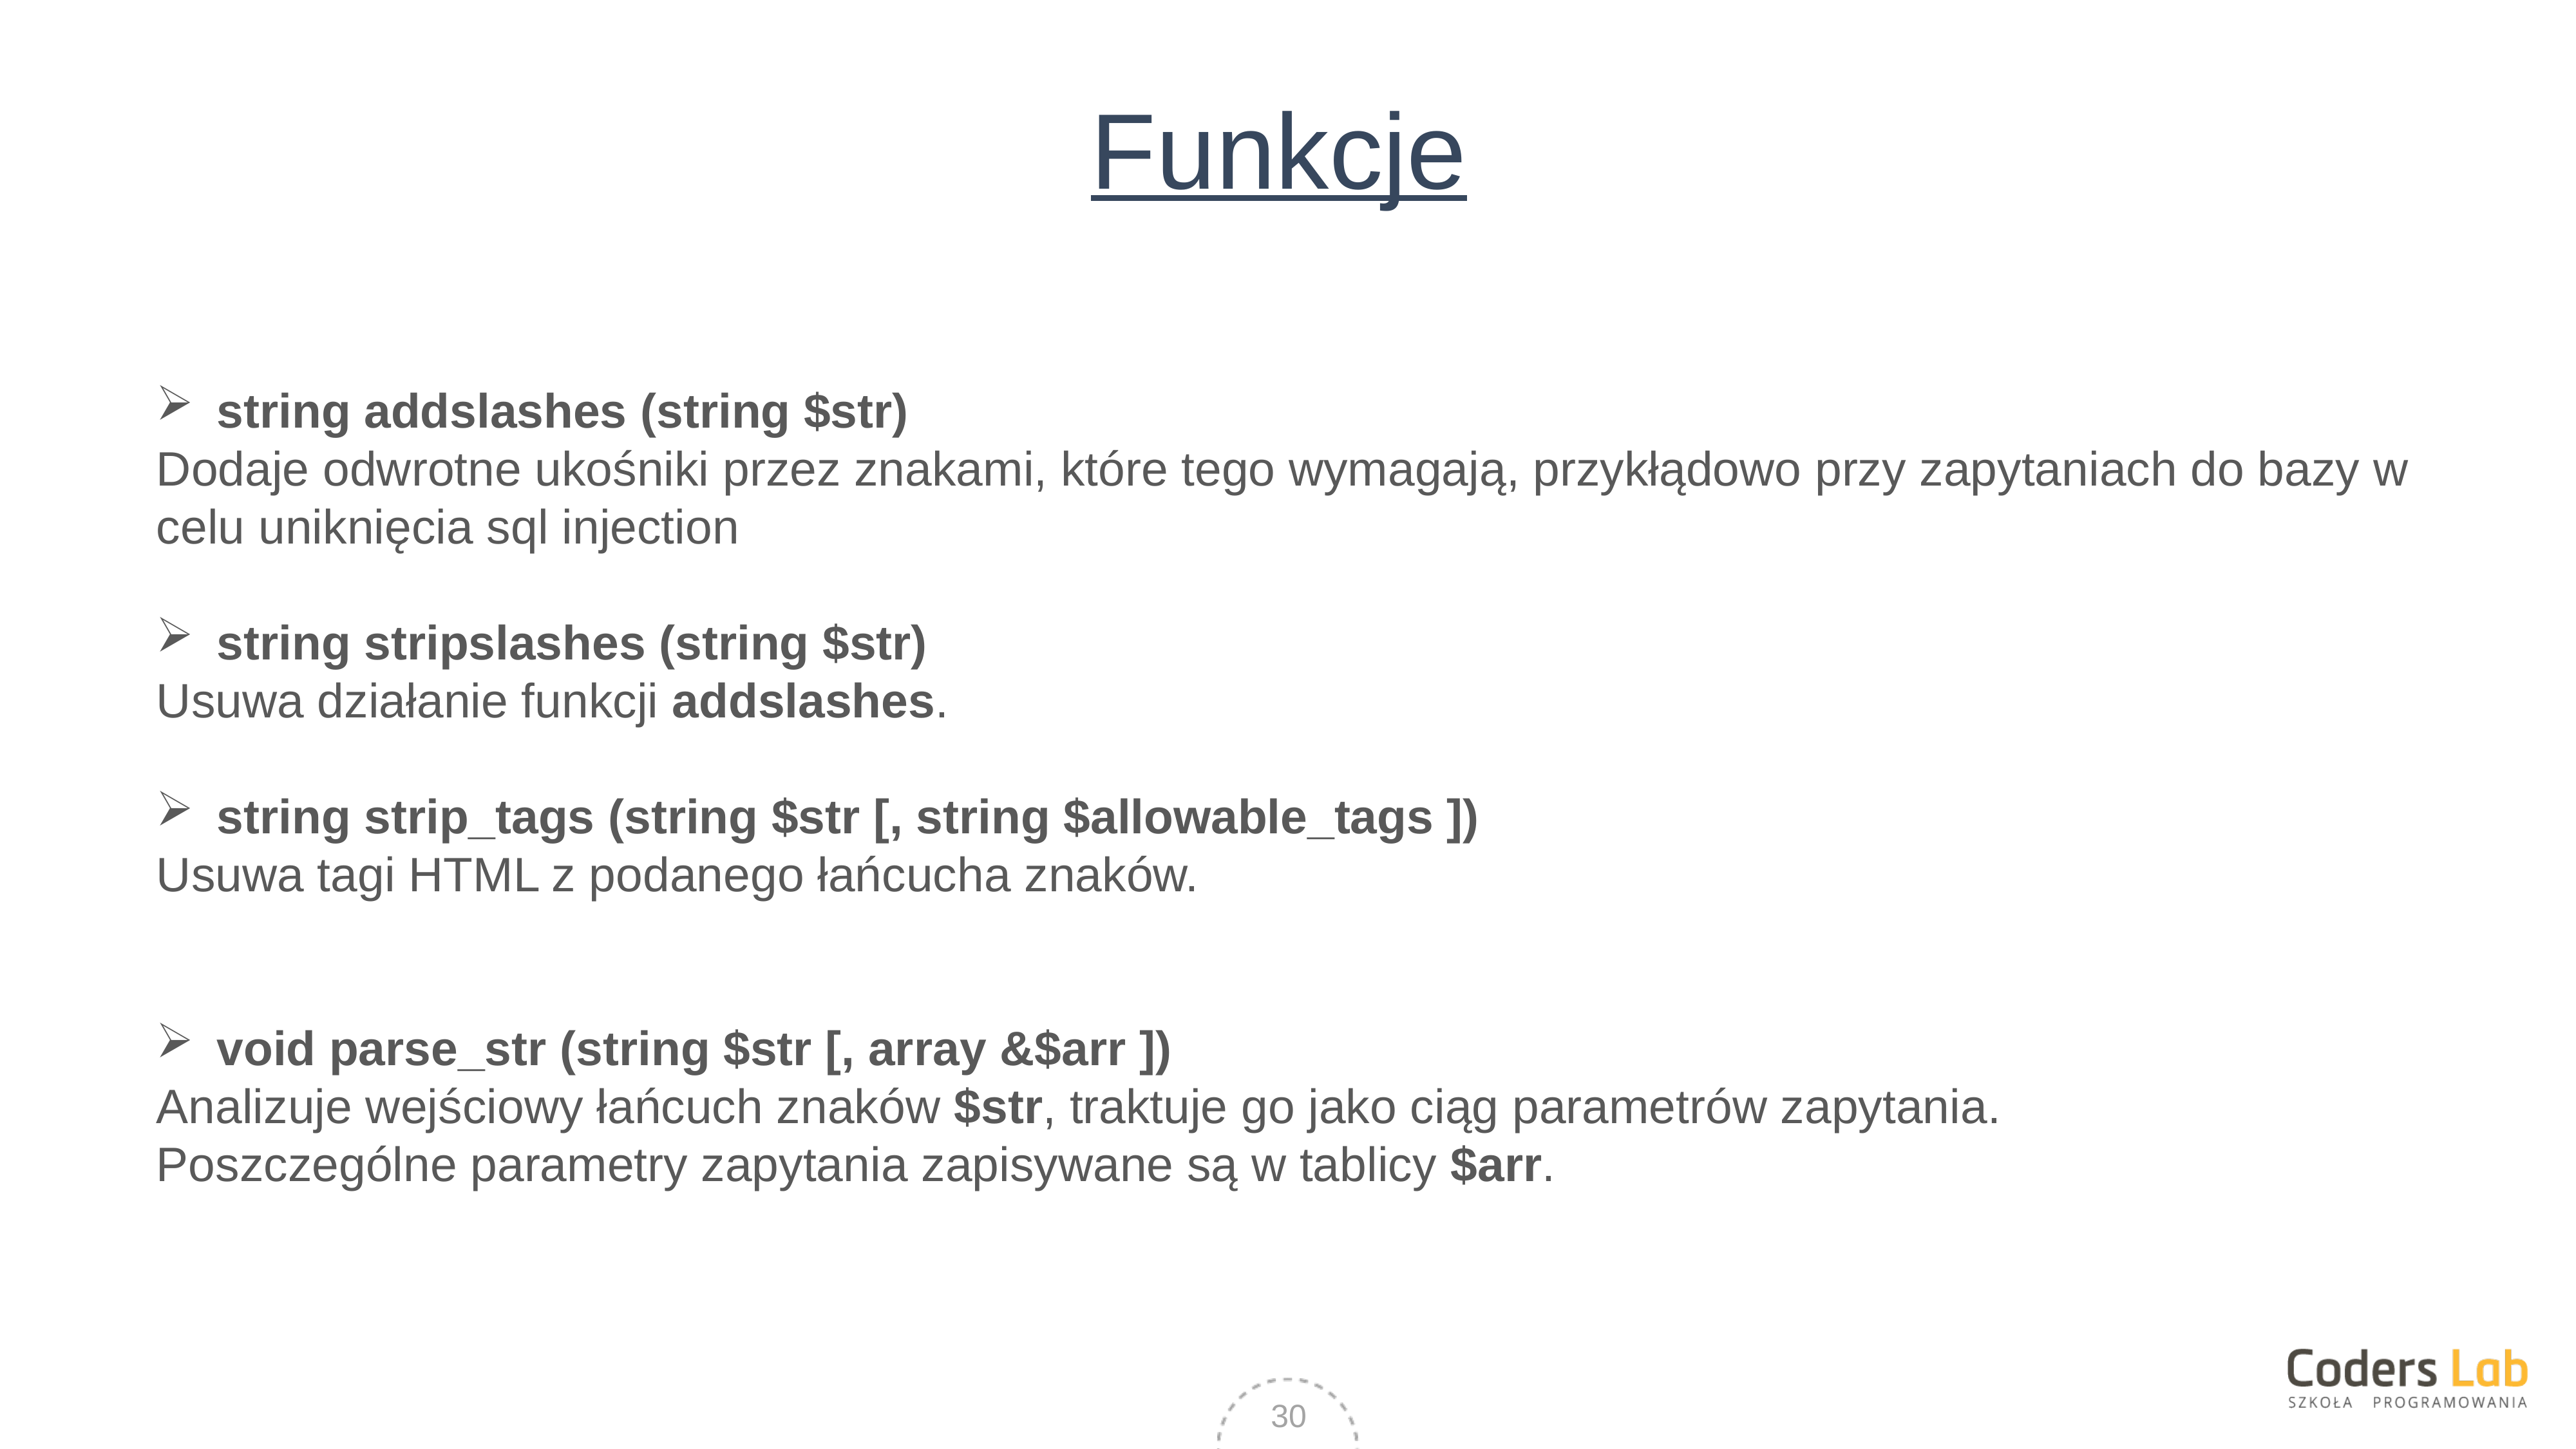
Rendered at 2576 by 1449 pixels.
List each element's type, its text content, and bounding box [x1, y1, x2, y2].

slide_number 30 [1266, 1395, 1311, 1444]
text_box string addslashes (string $str) Dodaje odwrotne ukośniki przez znakami, które tego wymagają, przykłądowo przy zapytaniach do bazy w celu uniknięcia sql injection string stripslashes (string $str) Usuwa działanie funkcji addslashes. string strip_tags (string $str [, string $allowable_tags ]) Usuwa tagi HTML z podanego łańcucha znaków. void parse_str (string $str [, array &$arr ]) Analizuje wejściowy łańcuch znaków $str, traktuje go jako ciąg parametrów zapytania. Poszczególne parametry zapytania zapisywane są w tablicy $arr. [147, 375, 2425, 1254]
picture [2282, 1340, 2533, 1421]
picture [1217, 1378, 1359, 1449]
title Funkcje [290, 77, 2269, 208]
